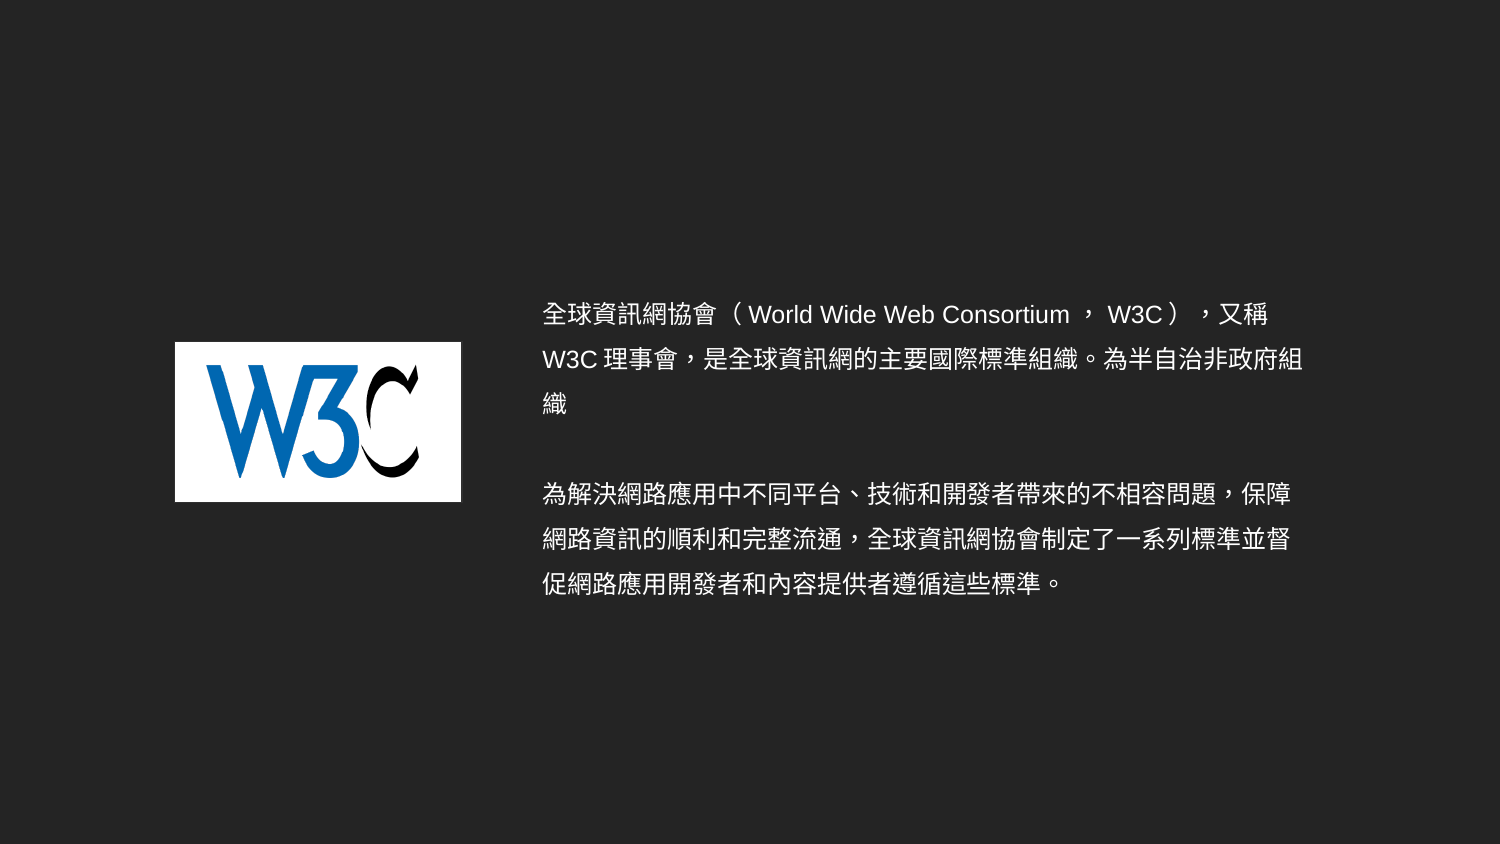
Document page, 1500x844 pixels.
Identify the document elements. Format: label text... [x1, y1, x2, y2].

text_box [174, 341, 463, 503]
text_box 全球資訊網協會（World Wide Web Consortium，W3C），又稱W3C理事會，是全球資訊網的主要國際標準組織。為半自治非政府組織 為解決網路應用中不同平台、技術和開發者帶來的不相容問題，保障網路資訊的順利和完整流通，全球資訊網協會制定了一系列標準並督促網路應用開發者和內容提供者遵循這些標準。 [531, 278, 1326, 566]
